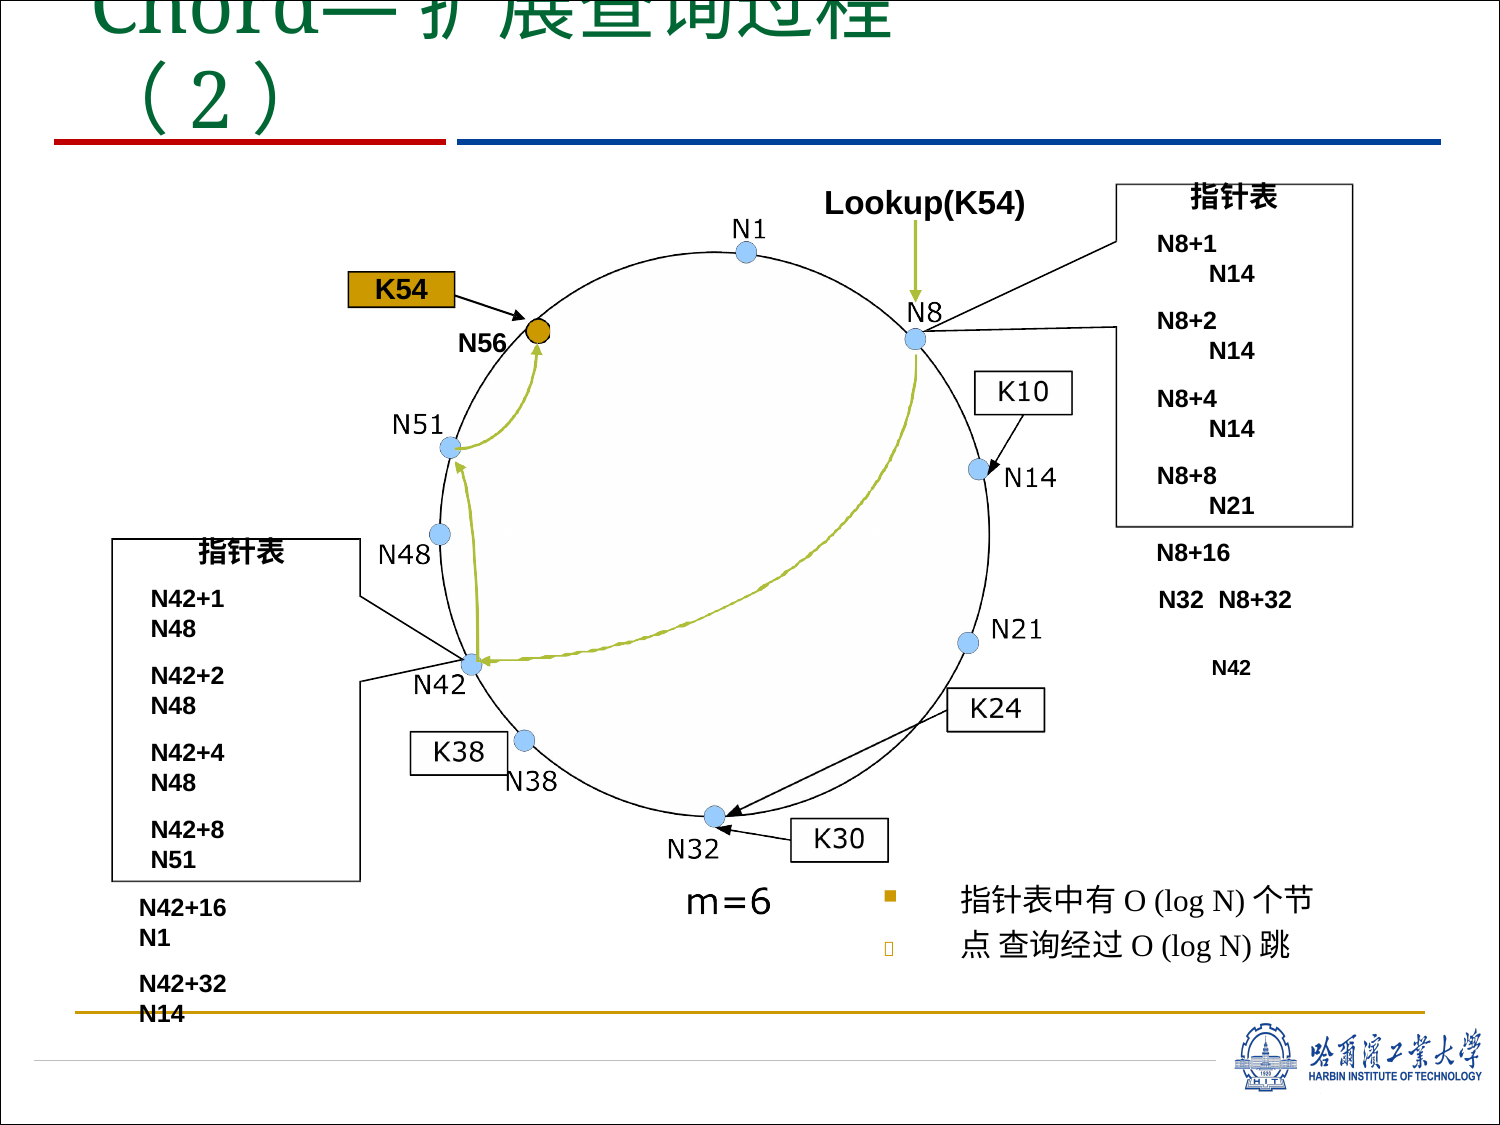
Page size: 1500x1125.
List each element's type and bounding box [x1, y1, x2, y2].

text_box [0, 0, 1500, 1125]
slide_number [1059, 746, 1397, 1125]
